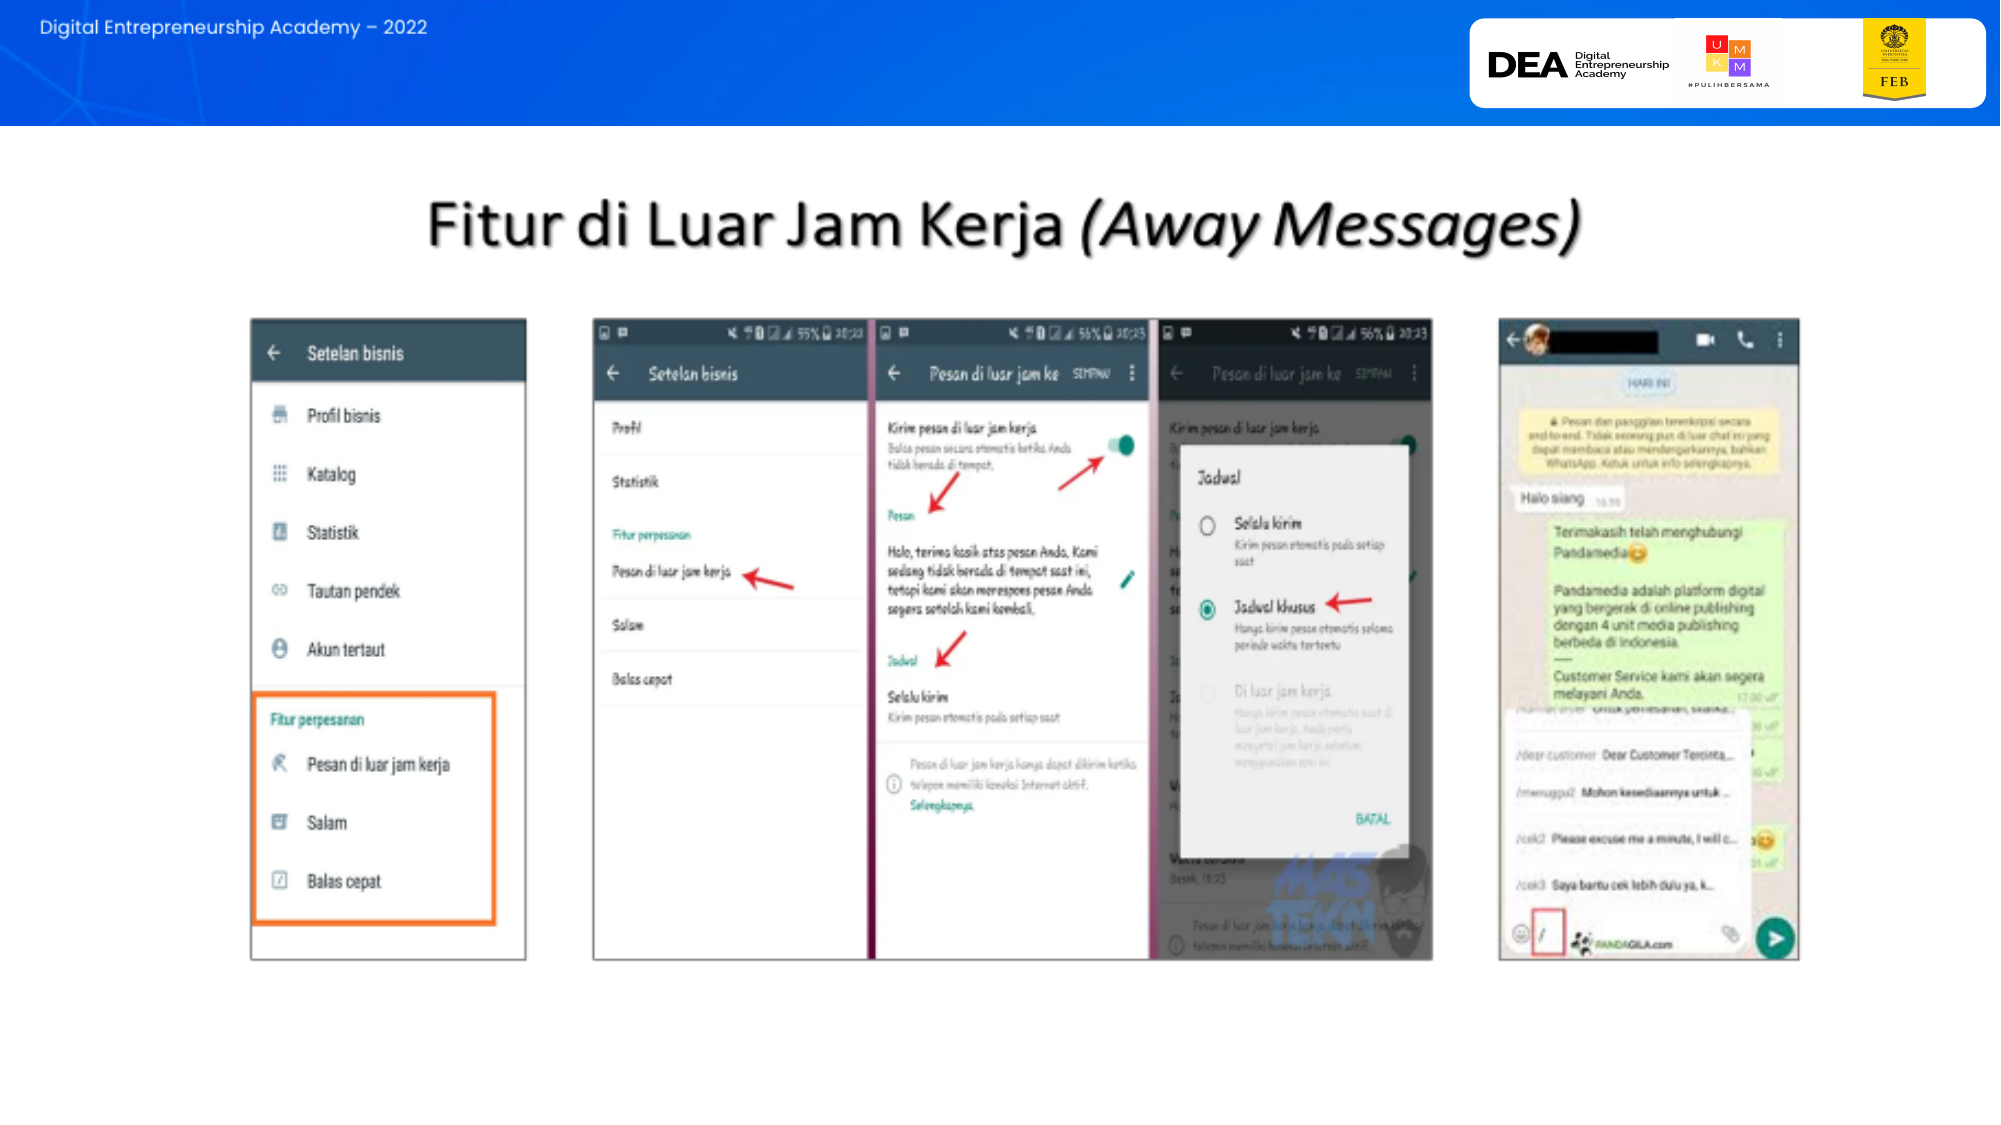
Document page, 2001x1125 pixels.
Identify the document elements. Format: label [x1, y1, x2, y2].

picture [121, 143, 1877, 1051]
text_box [1451, 10, 1987, 115]
picture [0, 0, 2000, 126]
